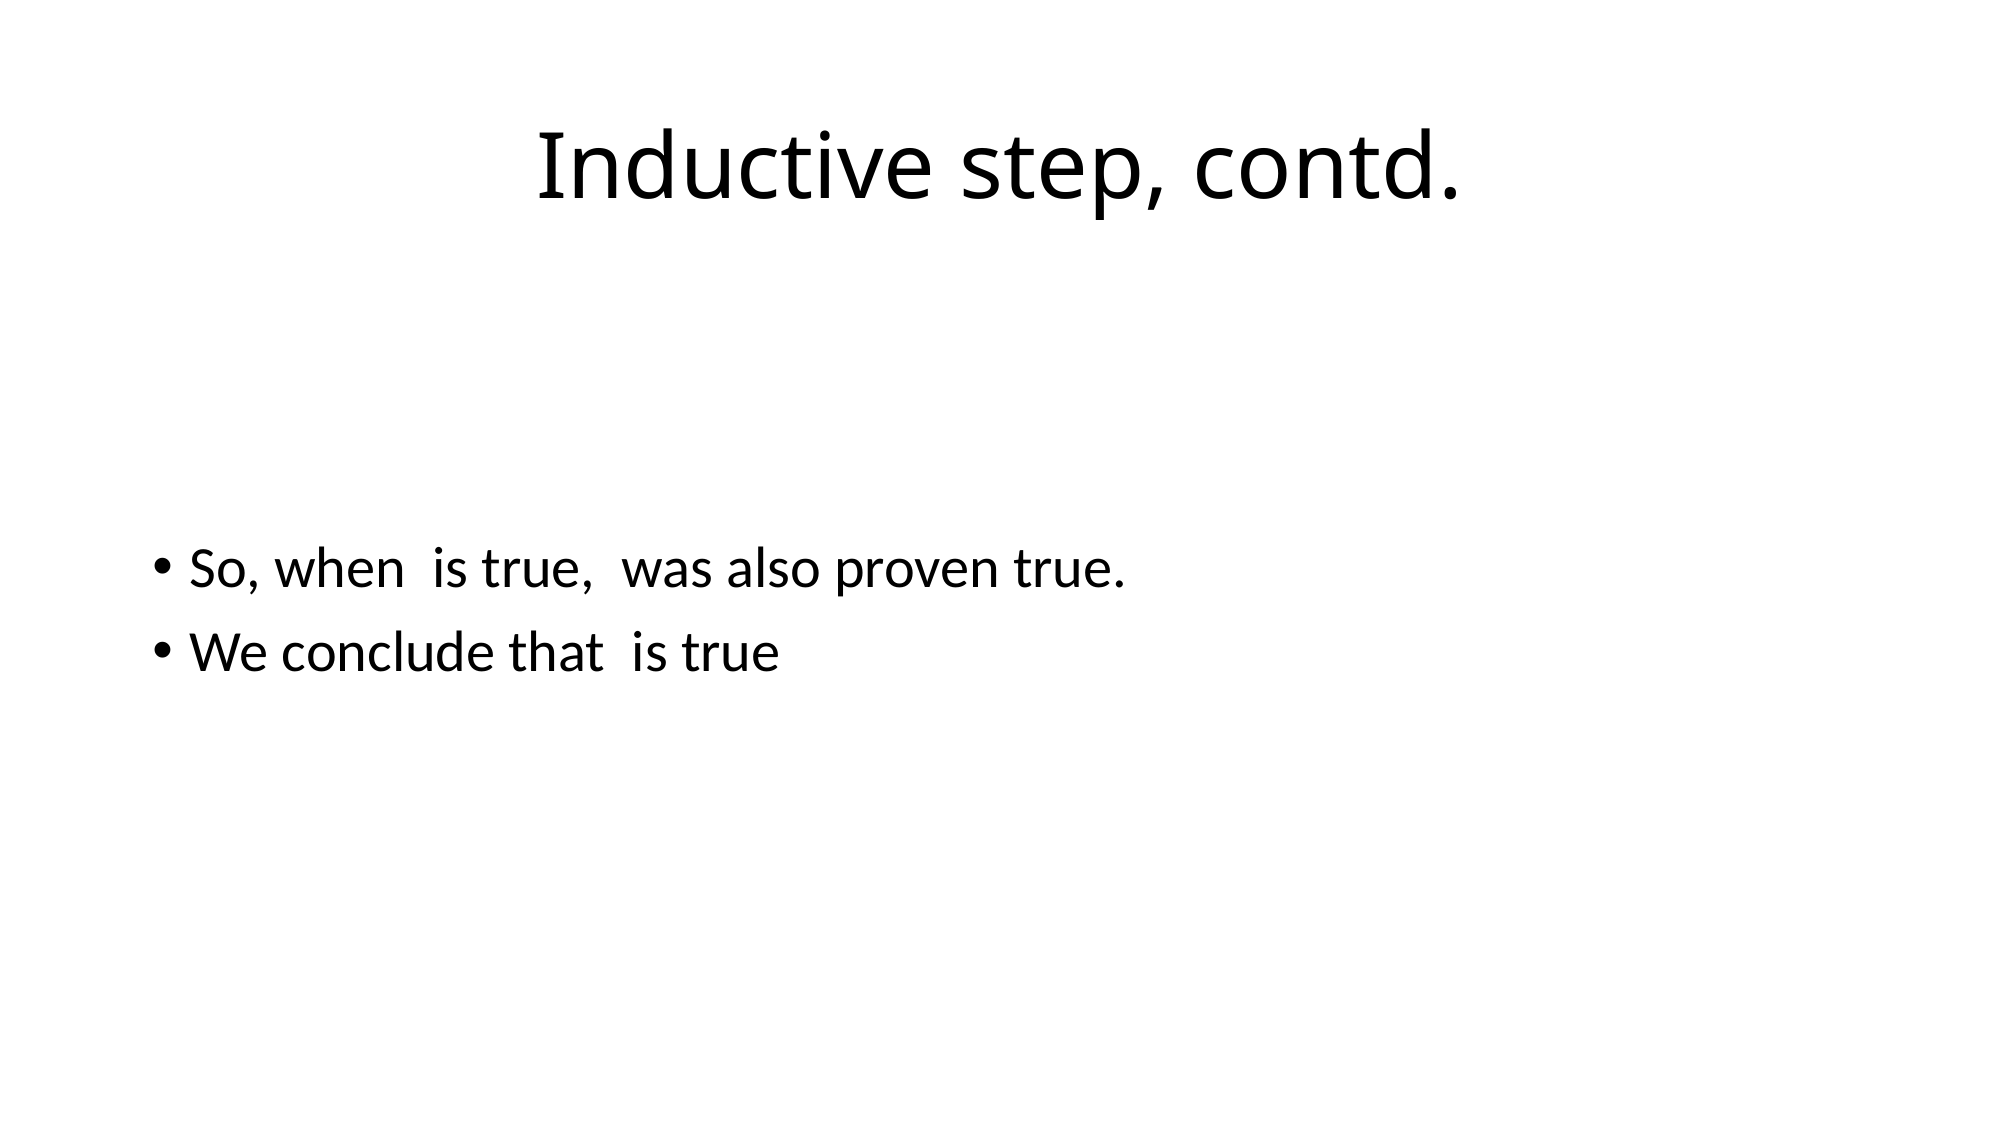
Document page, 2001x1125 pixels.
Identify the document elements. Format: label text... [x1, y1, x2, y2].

title Inductive step, contd. [137, 59, 1863, 278]
